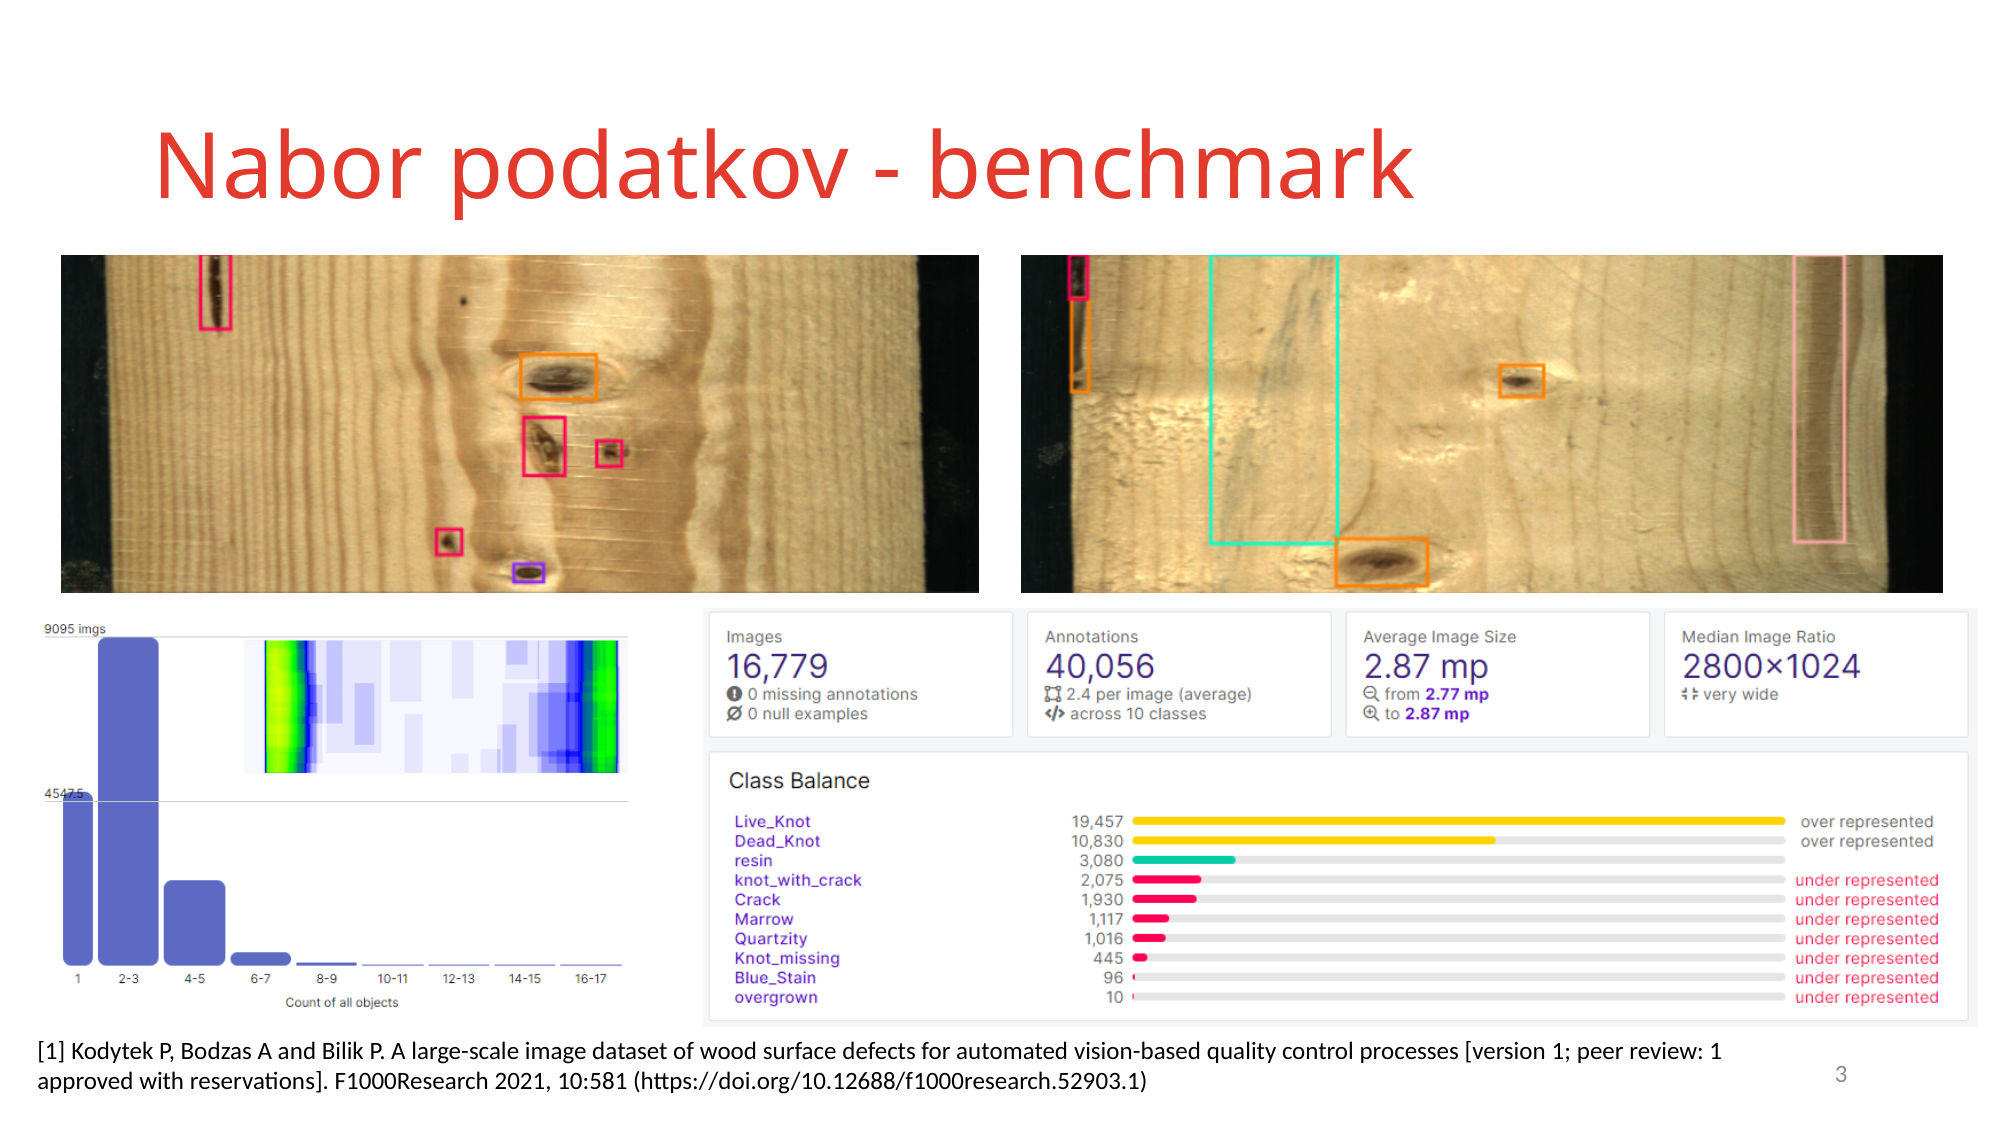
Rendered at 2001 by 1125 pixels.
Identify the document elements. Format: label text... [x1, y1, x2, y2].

slide_number 3 [1412, 1042, 1863, 1103]
text_box Nabor podatkov - benchmark [137, 59, 1863, 278]
picture [22, 621, 628, 1014]
picture [703, 608, 1978, 1027]
picture [1021, 255, 1943, 593]
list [61, 255, 979, 593]
text_box [1] Kodytek P, Bodzas A and Bilik P. A large-scale image dataset of wood surface defects for automated vision-based quality control processes [version 1; peer review: 1 approved with reservations]. F1000Research 2021, 10:581 (https://doi.org/10.12688/f1000research.52903.1) [22, 1027, 1783, 1102]
